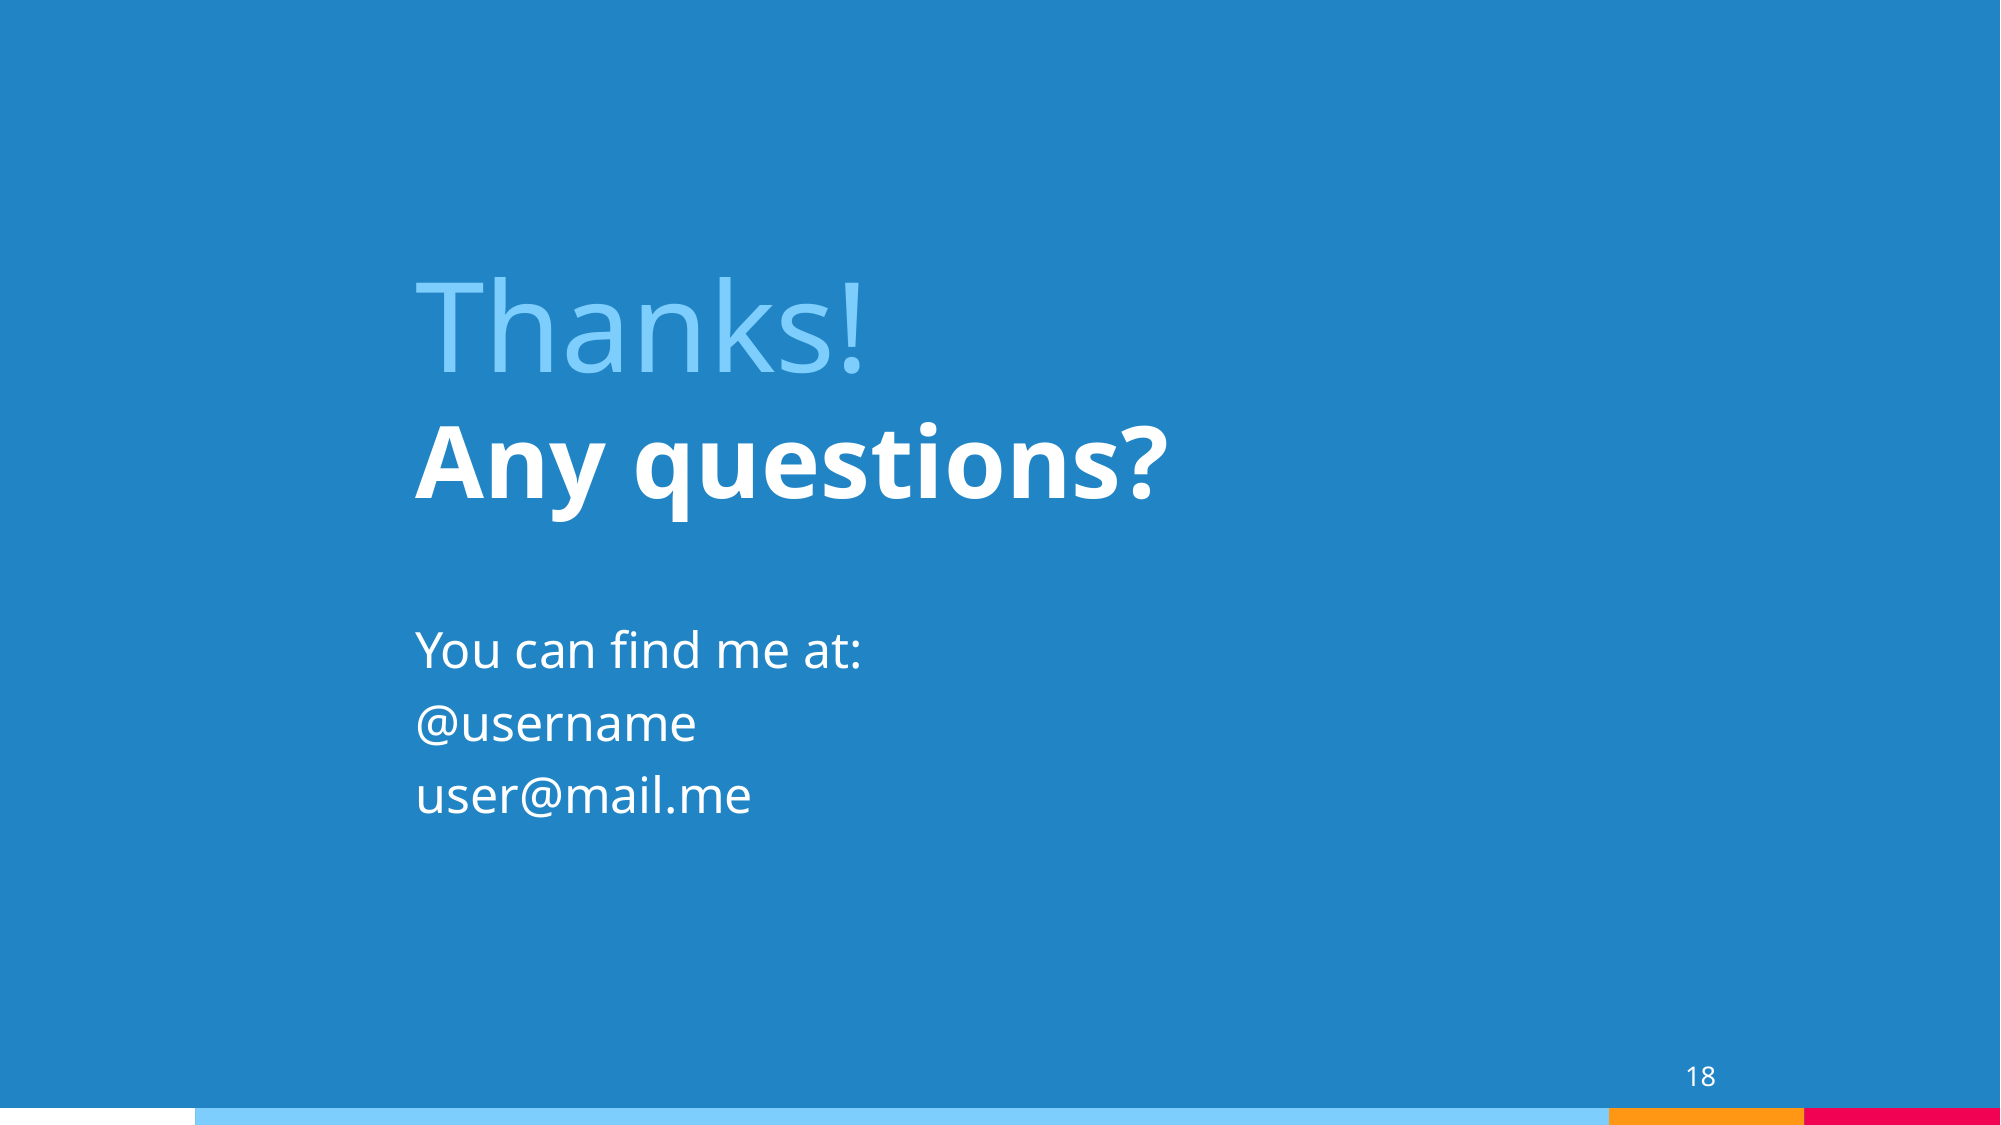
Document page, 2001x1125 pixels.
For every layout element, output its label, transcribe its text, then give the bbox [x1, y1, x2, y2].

slide_number 18 [1641, 1043, 1732, 1113]
title Thanks! [400, 158, 1313, 383]
subtitle Any questions? [400, 383, 1313, 556]
list You can find me at: @username user@mail.me [400, 603, 1313, 1040]
